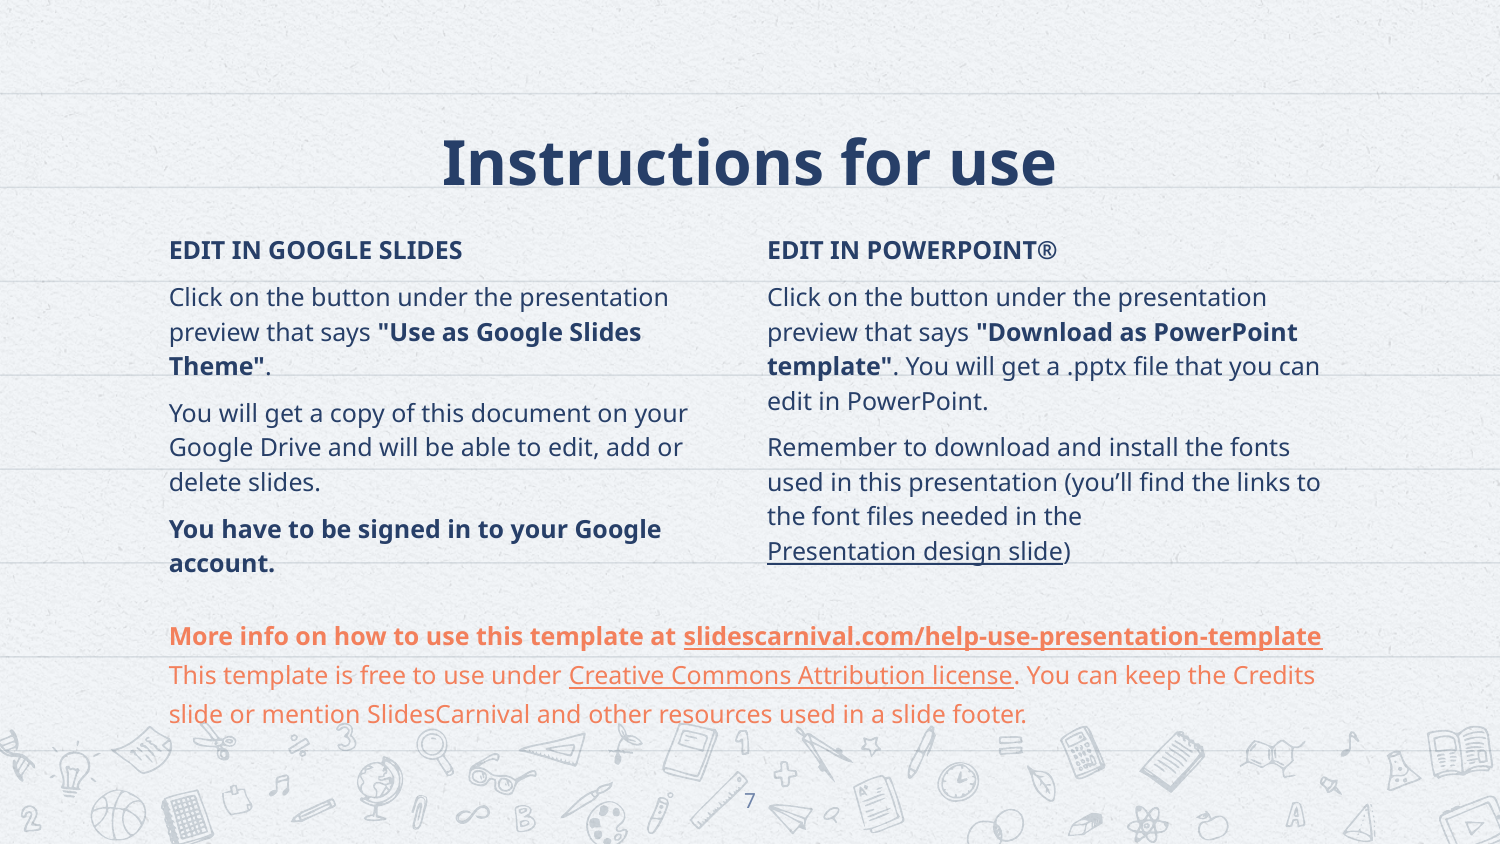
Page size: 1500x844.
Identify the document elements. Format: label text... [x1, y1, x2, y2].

list EDIT IN POWERPOINT® Click on the button under the presentation preview that says "Download as PowerPoint template". You will get a .pptx file that you can edit in PowerPoint. Remember to download and install the fonts used in this presentation (you’ll find the links to the font files needed in the Presentation design slide) [767, 230, 1332, 615]
picture [0, 0, 1500, 844]
list More info on how to use this template at slidescarnival.com/help-use-presentation-template This template is free to use under Creative Commons Attribution license. You can keep the Credits slide or mention SlidesCarnival and other resources used in a slide footer. [168, 615, 1332, 728]
slide_number 7 [705, 779, 795, 825]
list EDIT IN GOOGLE SLIDES Click on the button under the presentation preview that says "Use as Google Slides Theme". You will get a copy of this document on your Google Drive and will be able to edit, add or delete slides. You have to be signed in to your Google account. [168, 230, 733, 615]
title Instructions for use [168, 108, 1332, 199]
